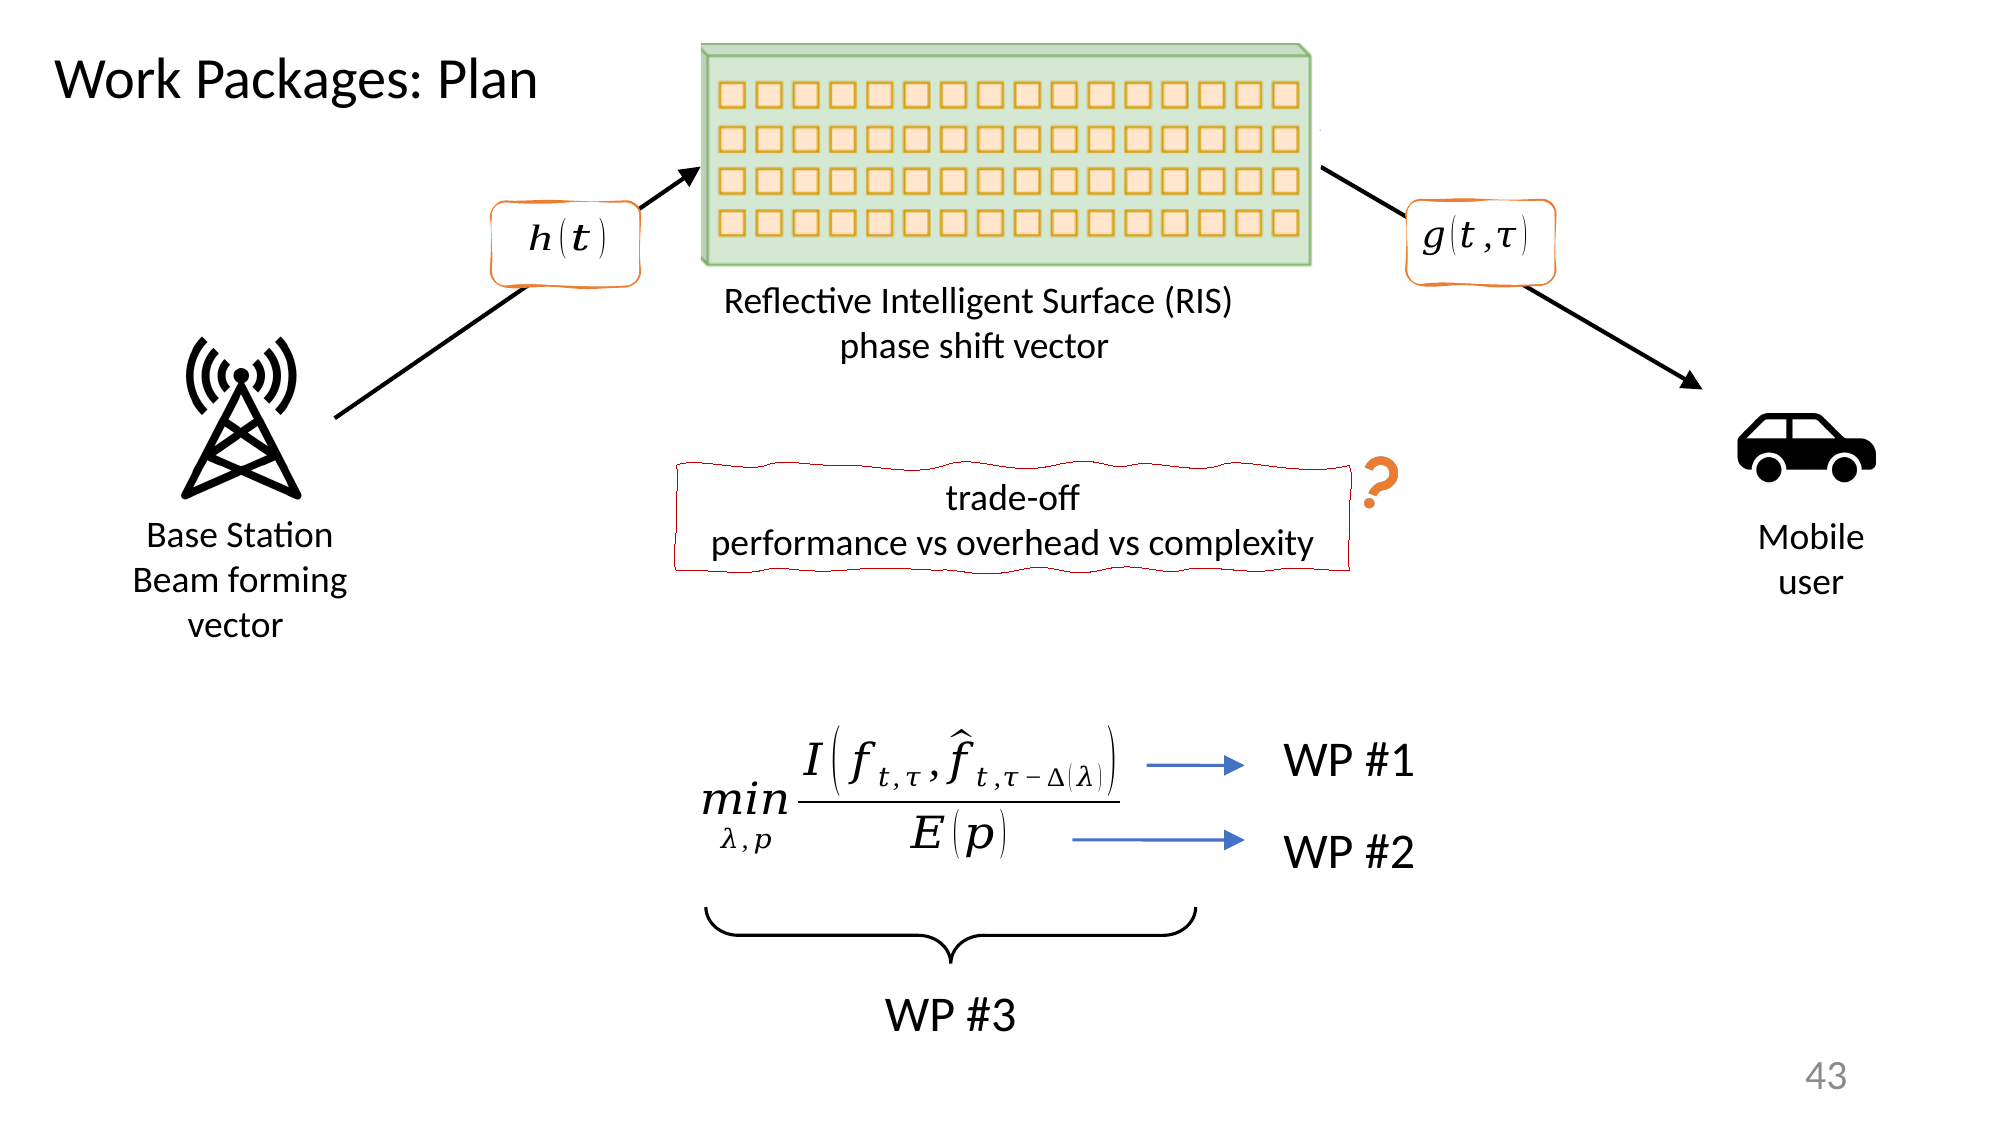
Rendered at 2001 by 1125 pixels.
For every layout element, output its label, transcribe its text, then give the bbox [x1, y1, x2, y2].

text_box Base Station Beam forming vector [97, 503, 383, 653]
text_box [1405, 198, 1557, 288]
text_box [489, 199, 642, 290]
text_box [339, 288, 526, 417]
picture [700, 43, 1321, 290]
text_box [1525, 287, 1703, 390]
text_box [640, 167, 695, 209]
text_box trade-off performance vs overhead vs complexity [674, 461, 1350, 574]
text_box WP #3 [869, 974, 1032, 1049]
text_box Work Packages: Plan [40, 32, 555, 118]
picture [1345, 443, 1417, 522]
picture [145, 323, 335, 514]
text_box Reflective Intelligent Surface (RIS) phase shift vector [709, 299, 1249, 374]
picture [1731, 372, 1882, 523]
text_box [1325, 168, 1405, 217]
text_box WP #2 [1268, 810, 1431, 886]
text_box [1072, 829, 1245, 851]
text_box WP #1 [1268, 719, 1431, 794]
text_box Mobile user [1740, 526, 1883, 610]
text_box [705, 906, 1197, 964]
text_box [1146, 755, 1245, 776]
slide_number 43 [1412, 1042, 1863, 1103]
